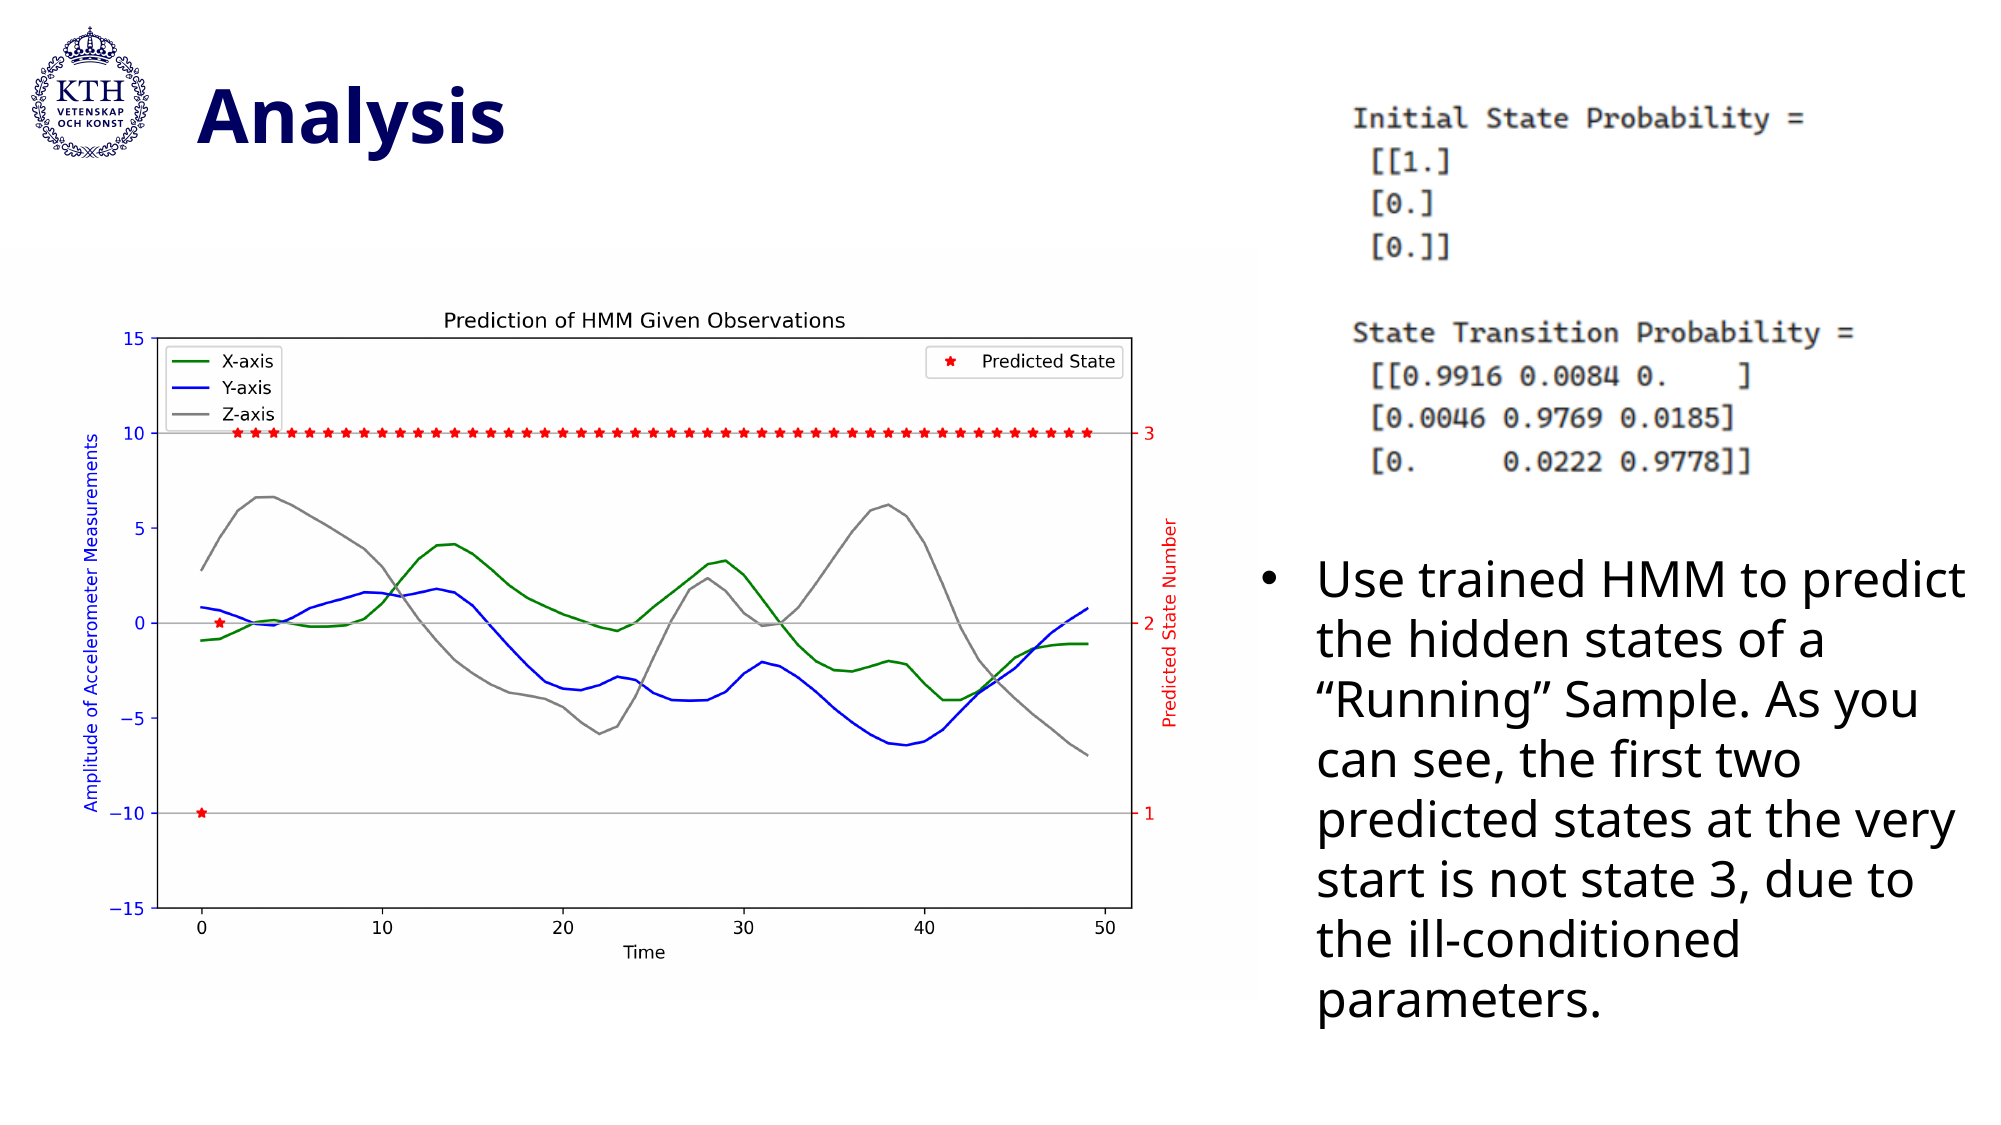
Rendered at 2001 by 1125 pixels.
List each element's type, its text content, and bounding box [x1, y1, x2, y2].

picture [1340, 85, 1871, 516]
text_box Analysis [182, 60, 1986, 155]
text_box Use trained HMM to predict the hidden states of a “Running” Sample. As you can see, the first two predicted states at the very start is not state 3, due to the ill-conditioned parameters. [1245, 539, 1986, 1035]
picture [0, 247, 1257, 1002]
picture [31, 26, 149, 158]
